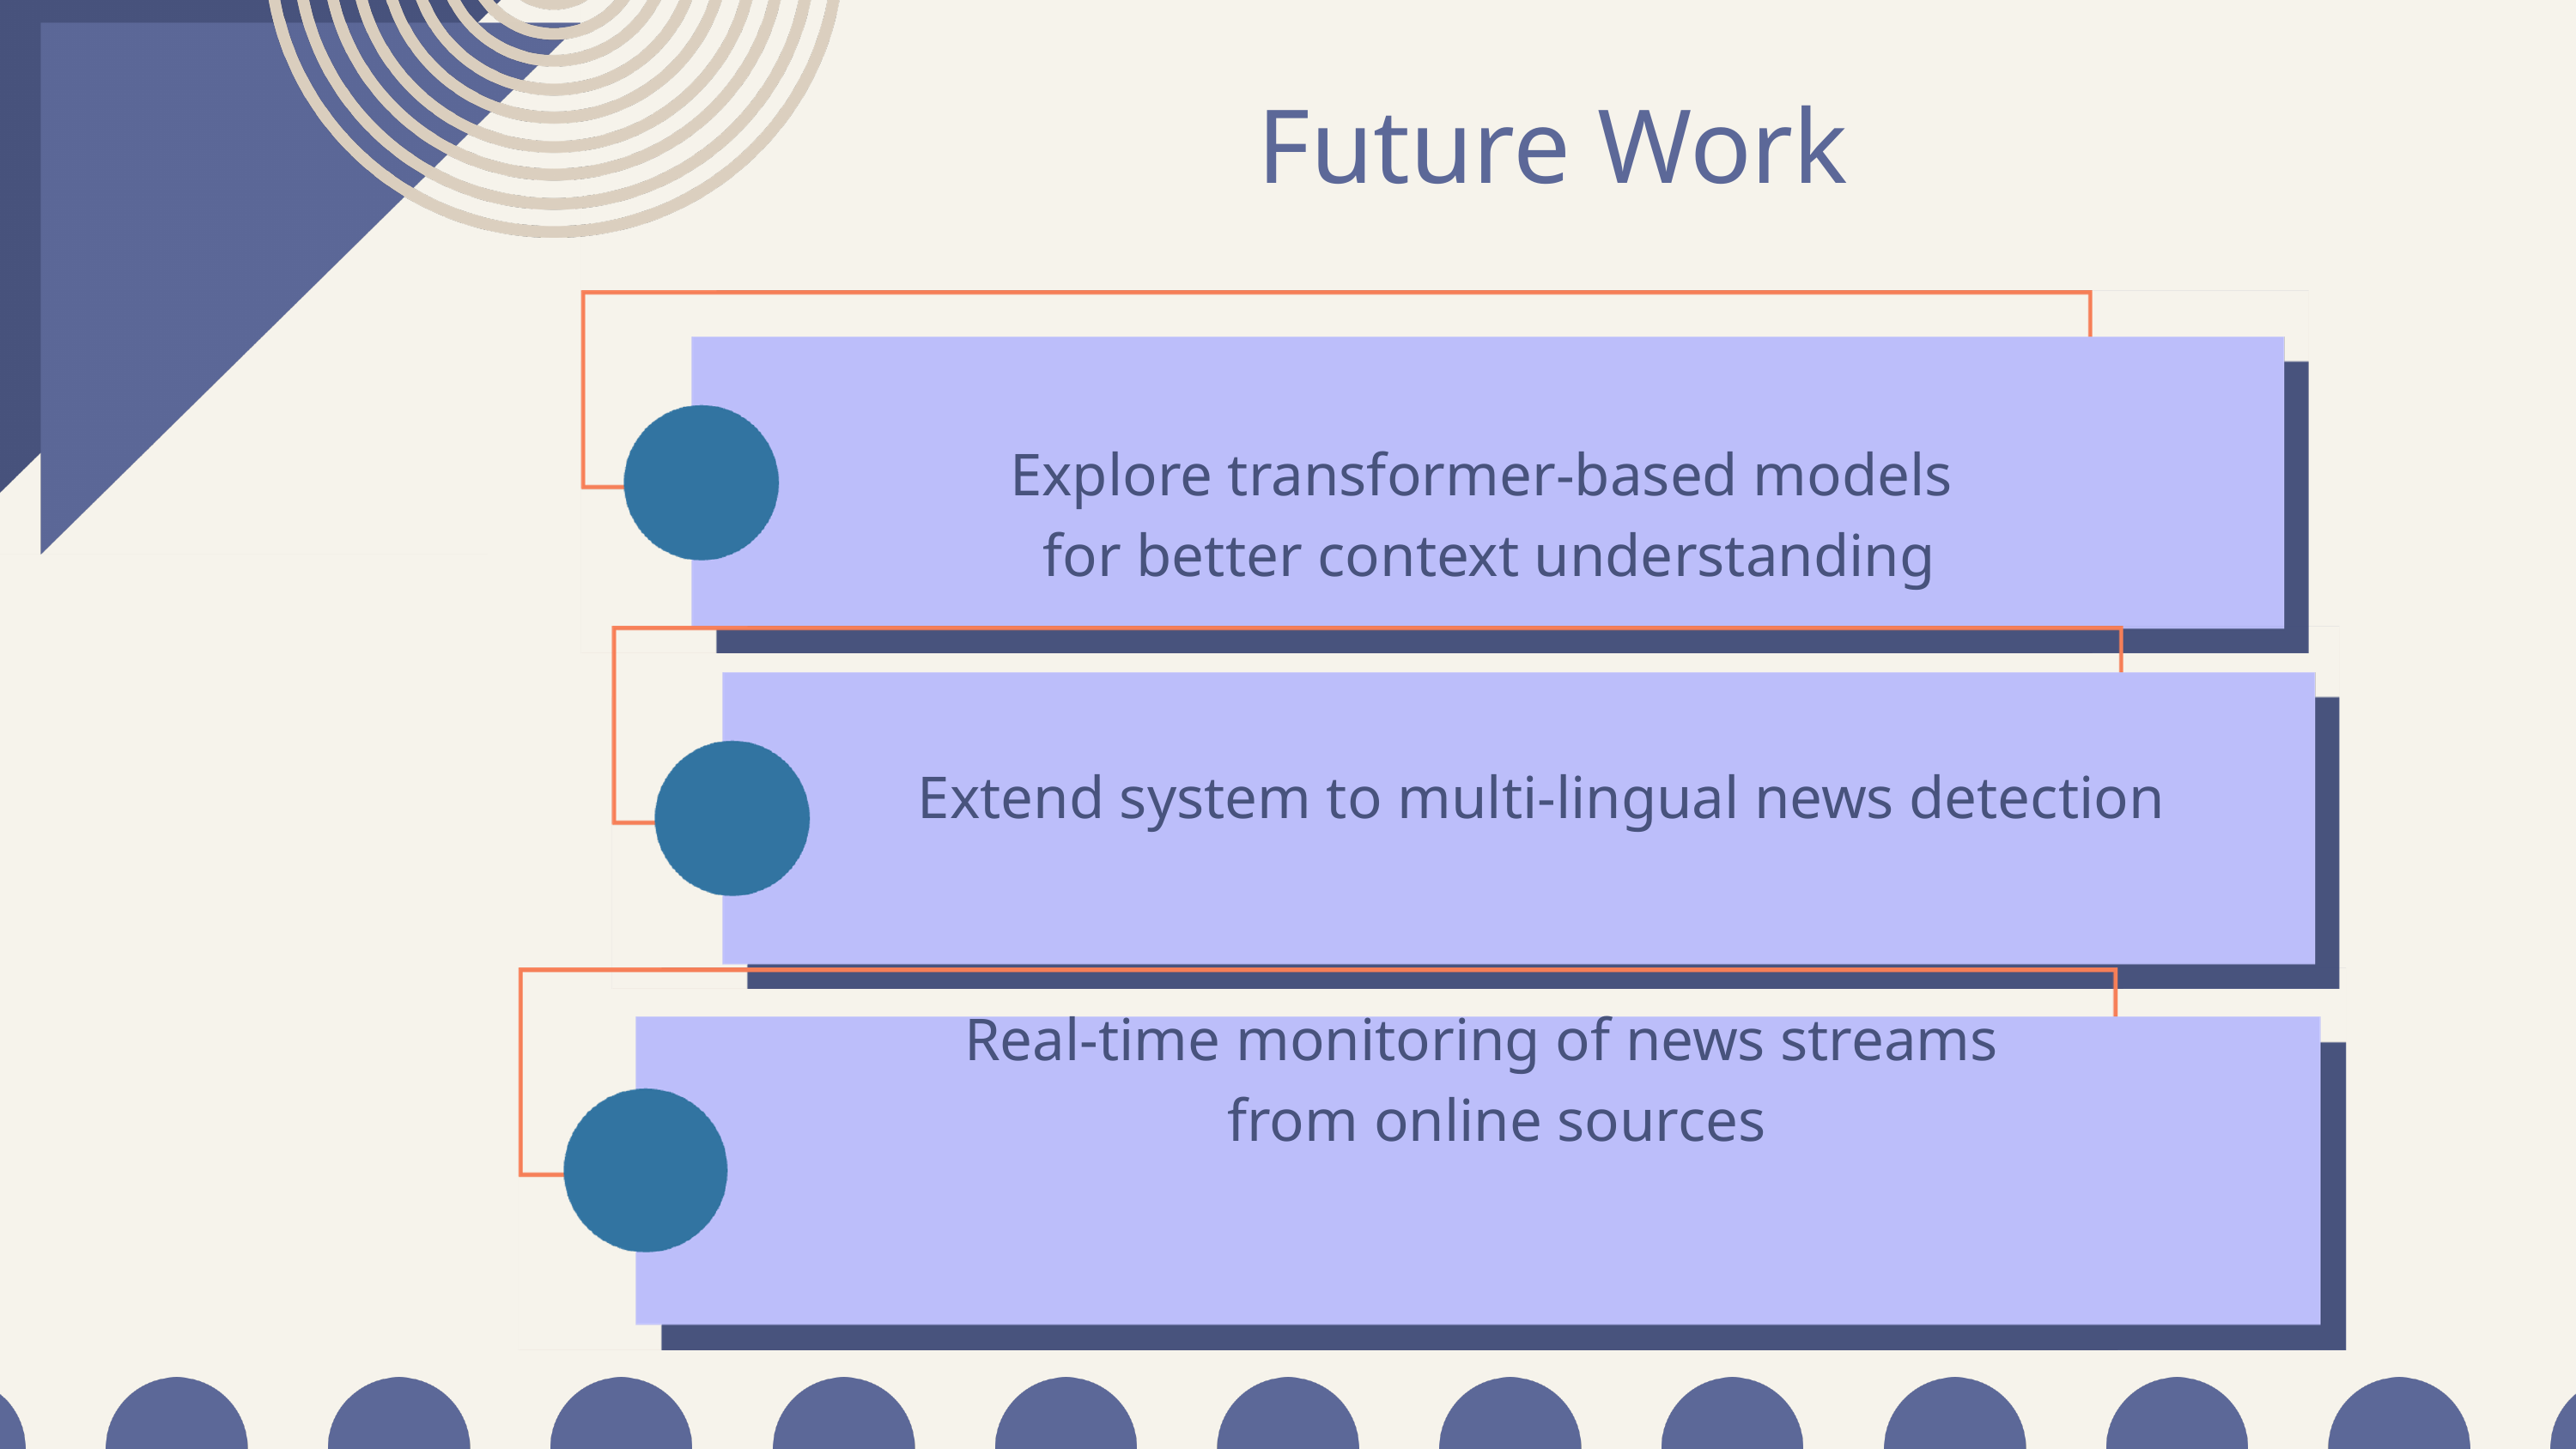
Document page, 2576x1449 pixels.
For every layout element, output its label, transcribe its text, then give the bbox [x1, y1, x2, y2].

text_box [772, 1377, 1803, 1449]
text_box [580, 290, 2309, 653]
text_box [0, 0, 581, 555]
text_box Future Work [1131, 61, 1975, 204]
text_box [0, 1377, 692, 1449]
text_box [2287, 626, 2340, 967]
text_box [264, 0, 844, 238]
text_box [518, 967, 2347, 1351]
text_box [1883, 1377, 2576, 1449]
text_box Explore transformer-based models for better context understanding Extend system to multi-lingual news detection Real-time monitoring of news streams from online sources [691, 345, 2287, 1234]
text_box [611, 626, 691, 967]
